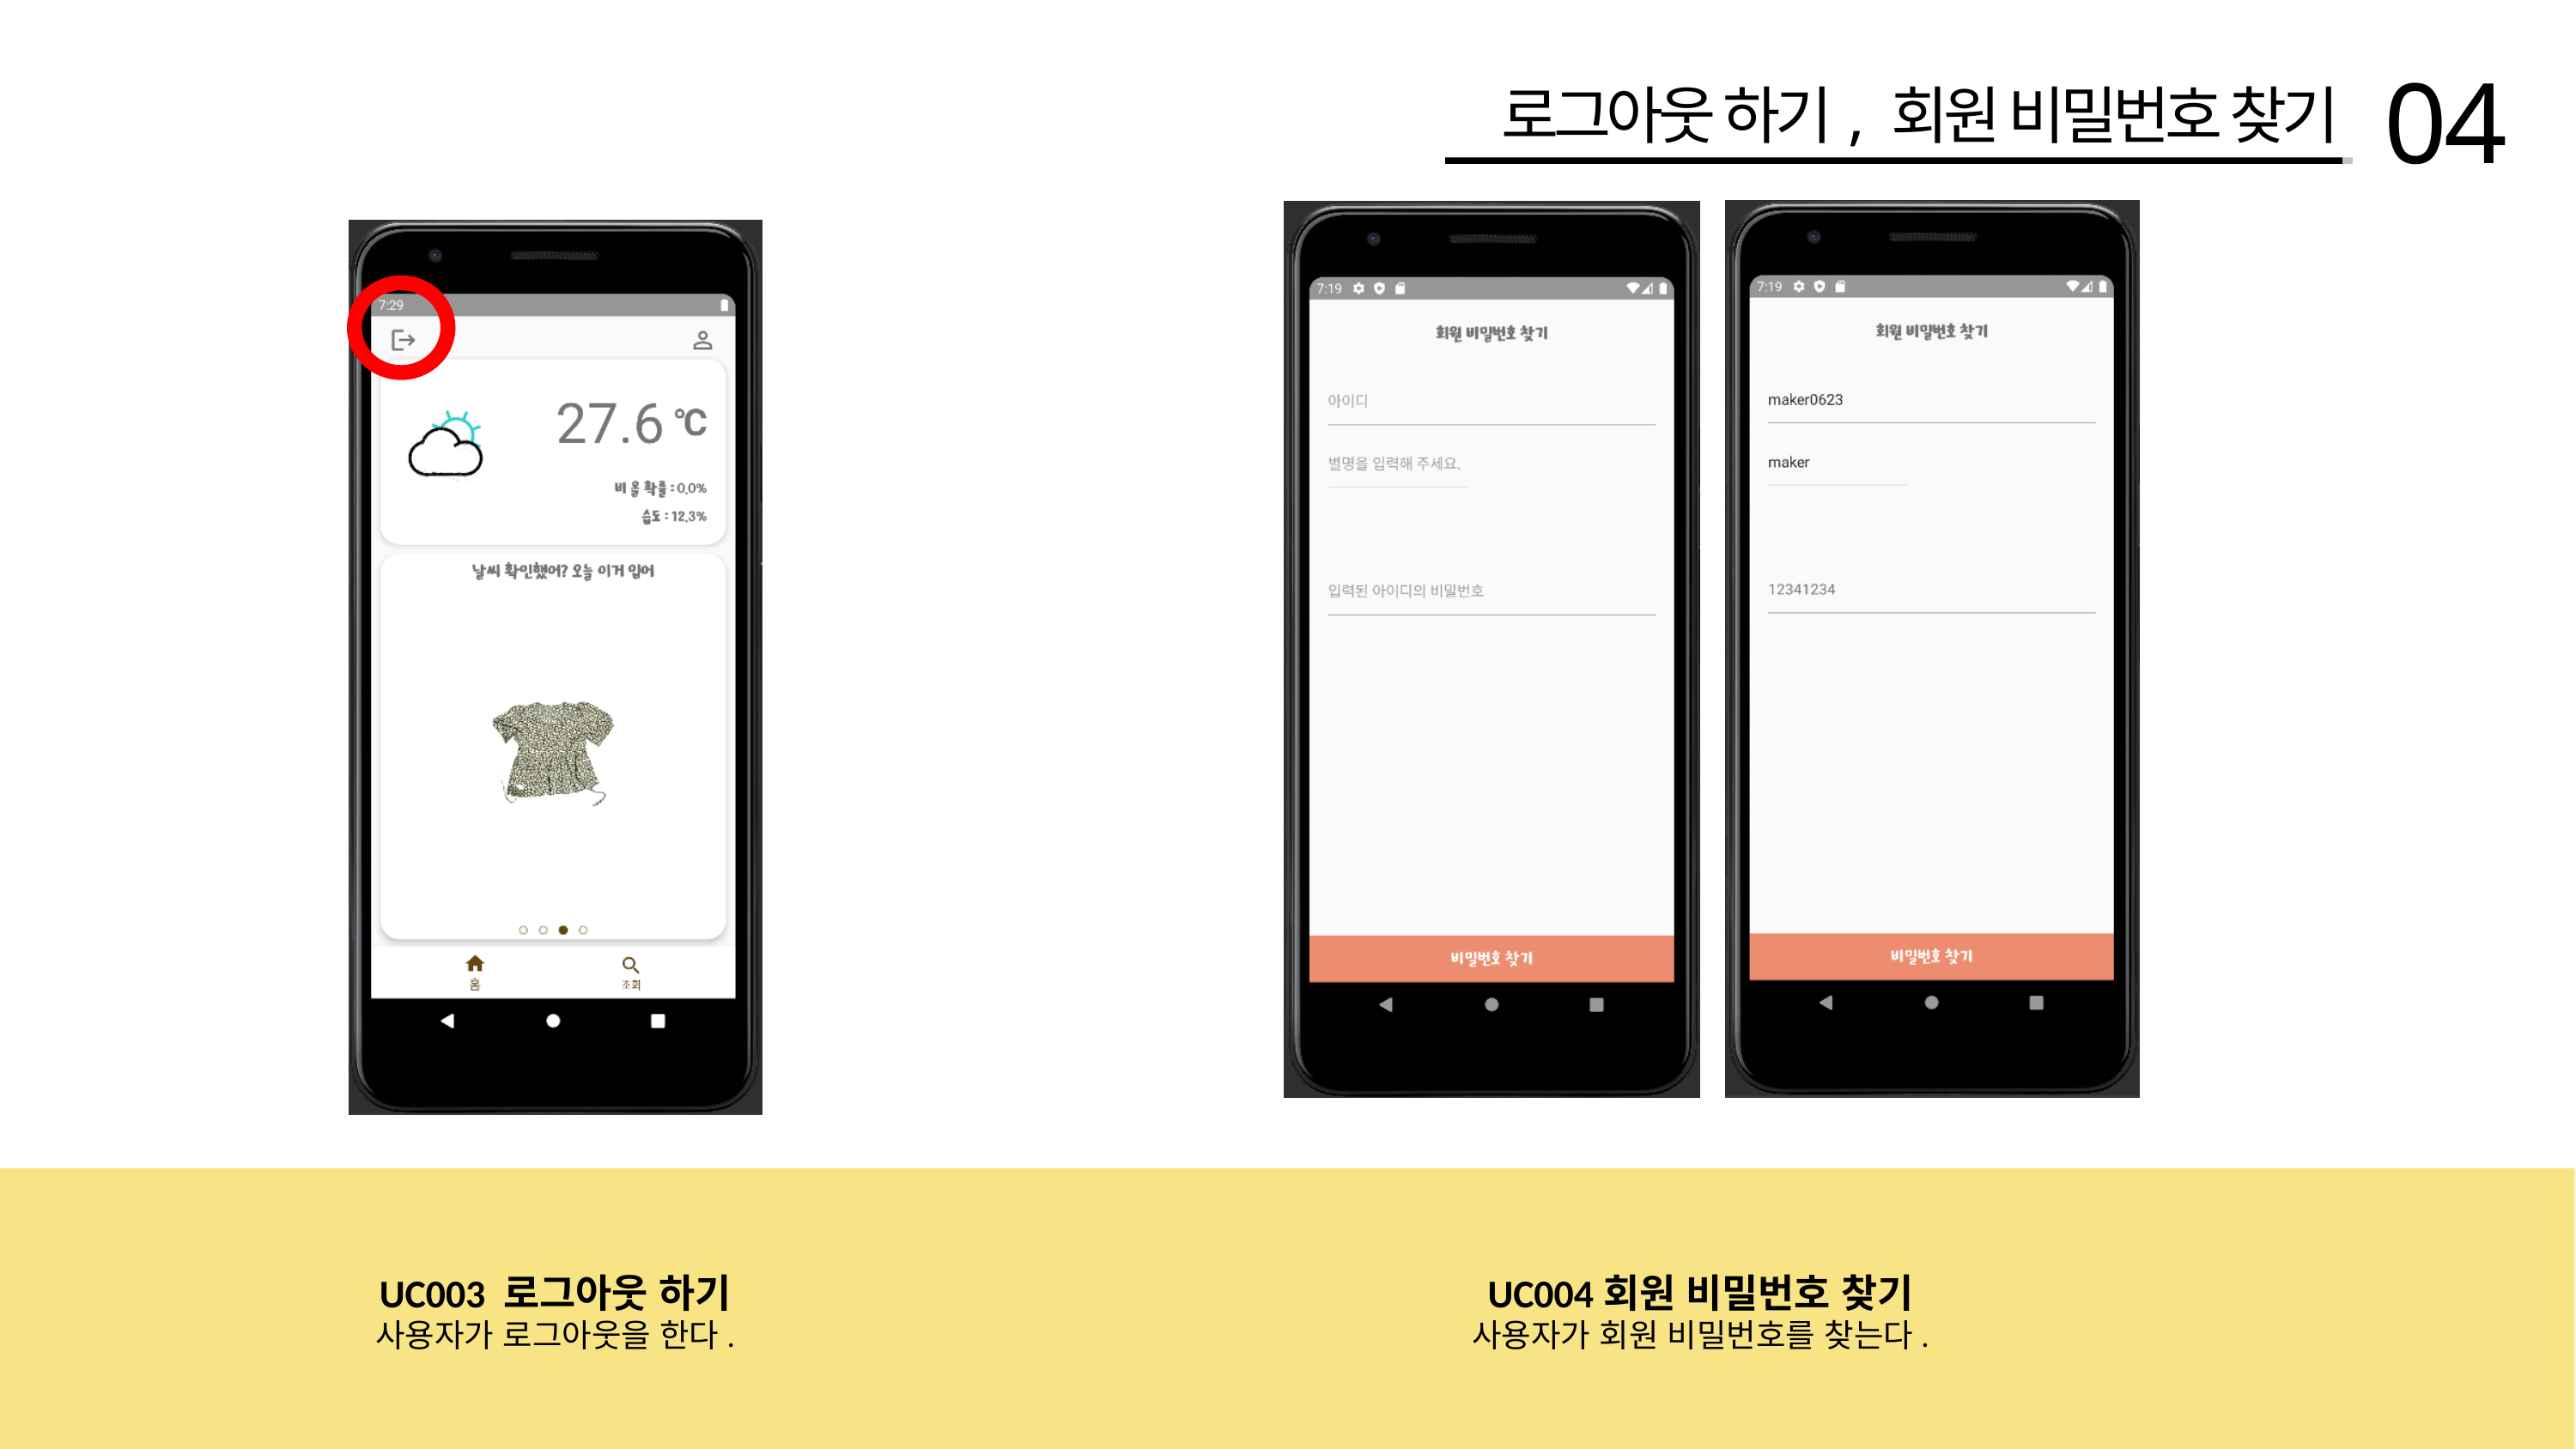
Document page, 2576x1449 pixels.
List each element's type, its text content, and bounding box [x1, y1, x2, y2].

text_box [1445, 156, 2353, 164]
picture [348, 220, 762, 1116]
picture [1725, 200, 2141, 1098]
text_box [0, 1168, 2576, 1449]
text_box 로그아웃 하기, 회원 비밀번호 찾기 [876, 70, 2353, 158]
text_box 04 [2371, 46, 2563, 192]
picture [1284, 201, 1700, 1098]
